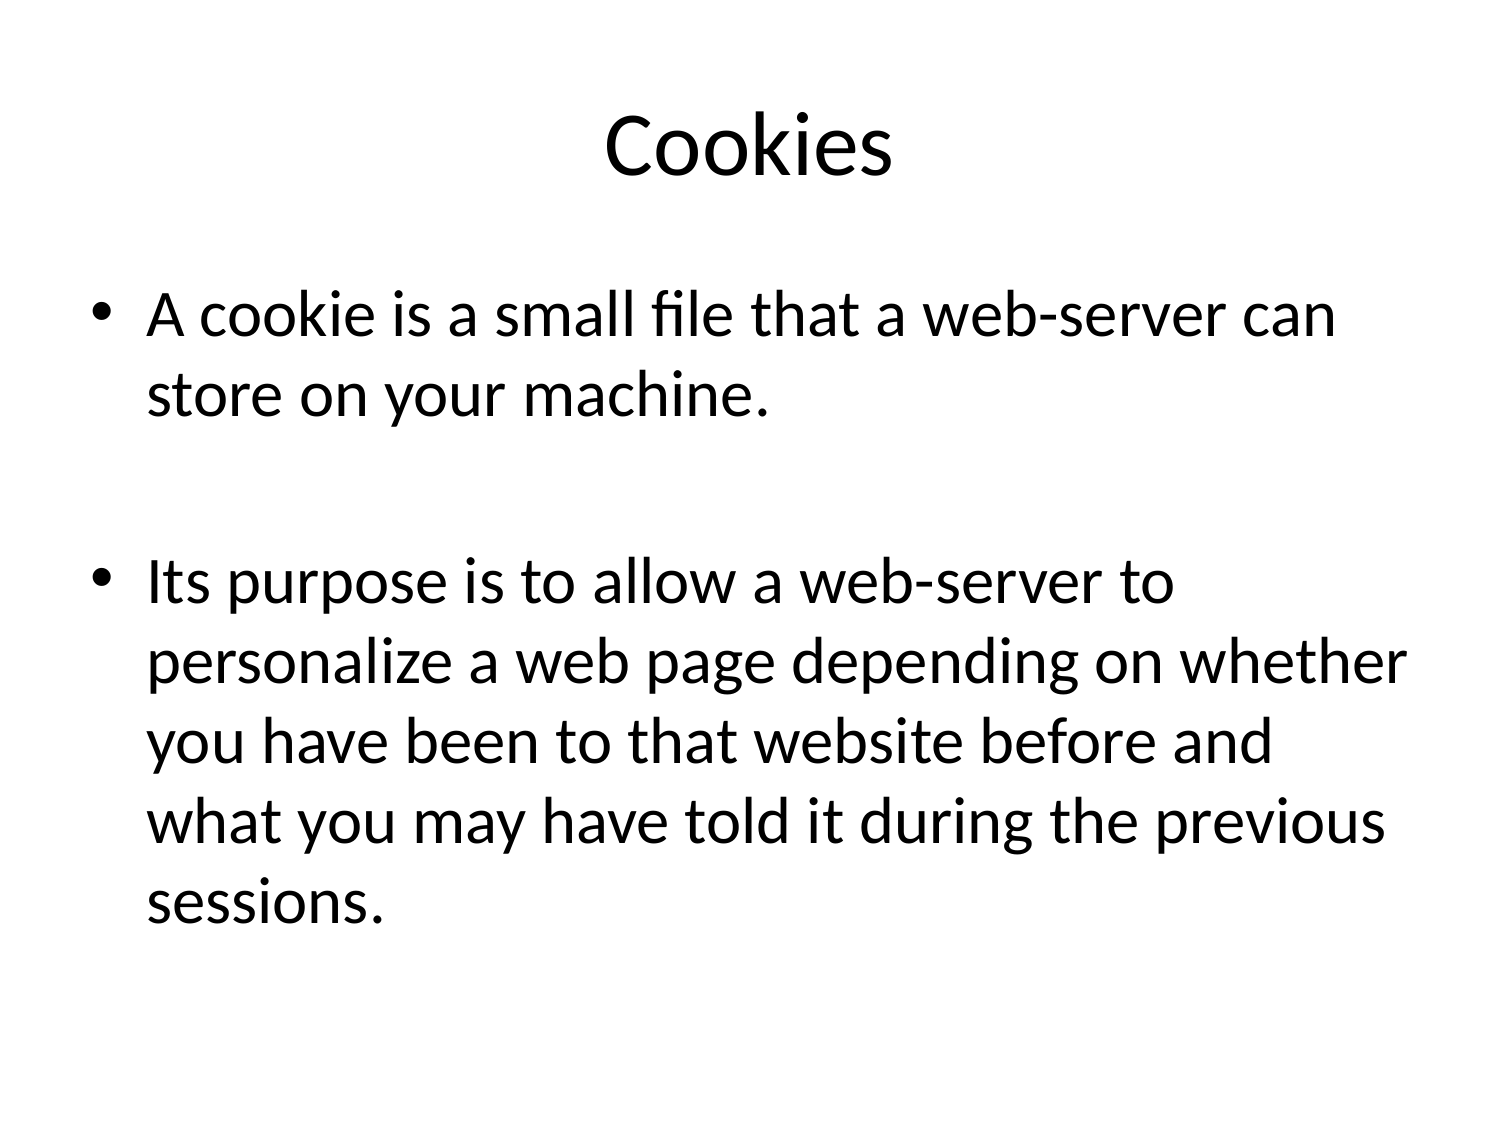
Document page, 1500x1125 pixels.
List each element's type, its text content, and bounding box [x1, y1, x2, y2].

title Cookies [75, 45, 1425, 233]
list A cookie is a small file that a web-server can store on your machine. Its purpose is to allow a web-server to personalize a web page depending on whether you have been to that website before and what you may have told it during the previous sessions. [75, 262, 1425, 1005]
